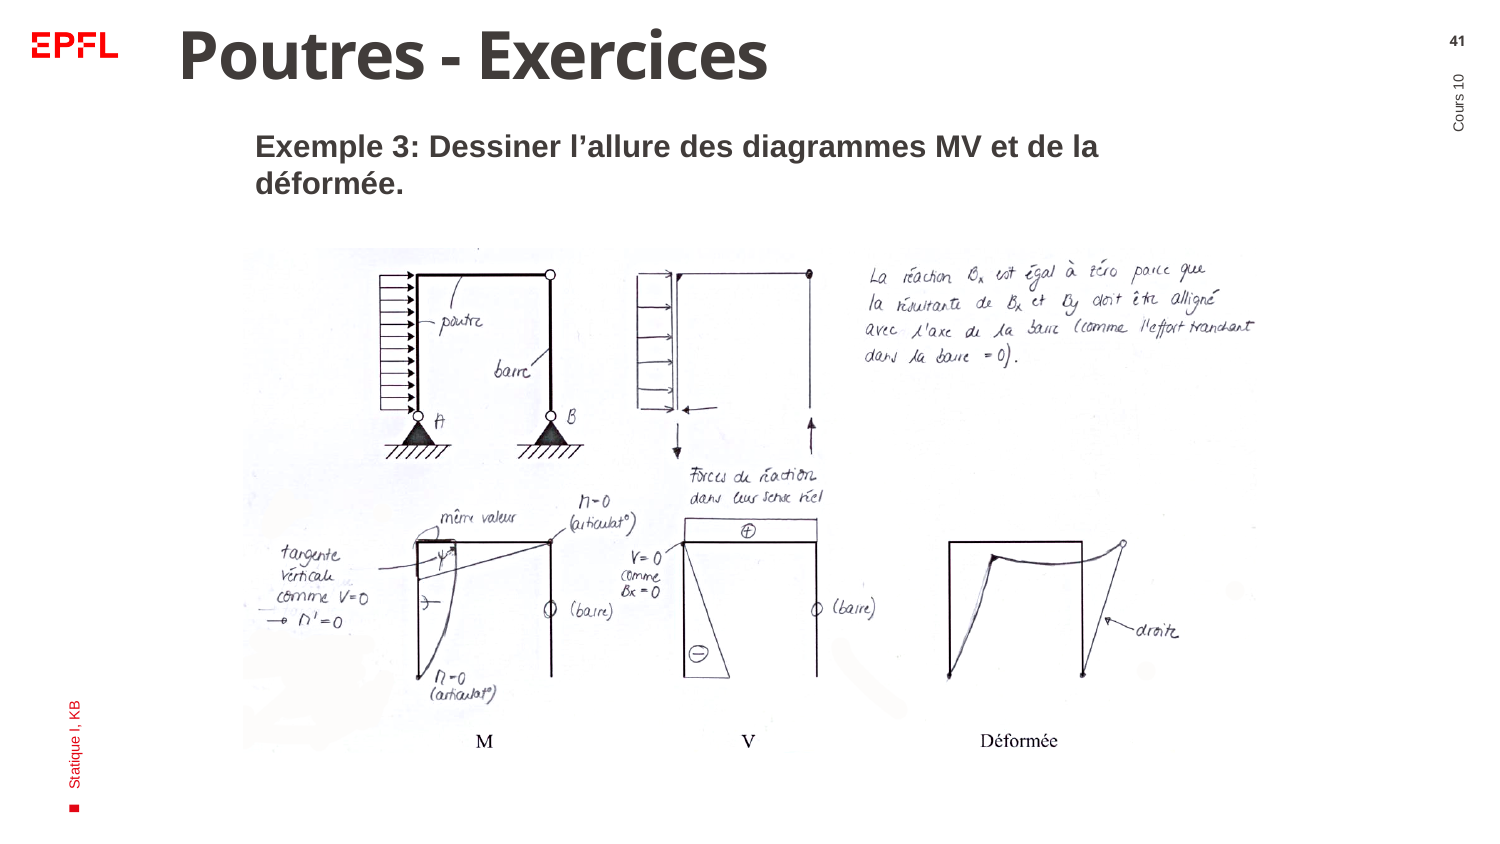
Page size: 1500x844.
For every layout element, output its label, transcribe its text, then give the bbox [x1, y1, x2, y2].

title Poutres - Exercices [148, 21, 1300, 198]
text_box Exemple 3: Dessiner l’allure des diagrammes MV et de la déformée. [243, 120, 1257, 248]
slide_number Statique I, KB [0, 256, 149, 805]
footer Cours 10 [1415, 58, 1500, 641]
picture [21, 21, 129, 69]
slide_number 41 [1415, 32, 1500, 58]
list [243, 248, 1257, 753]
